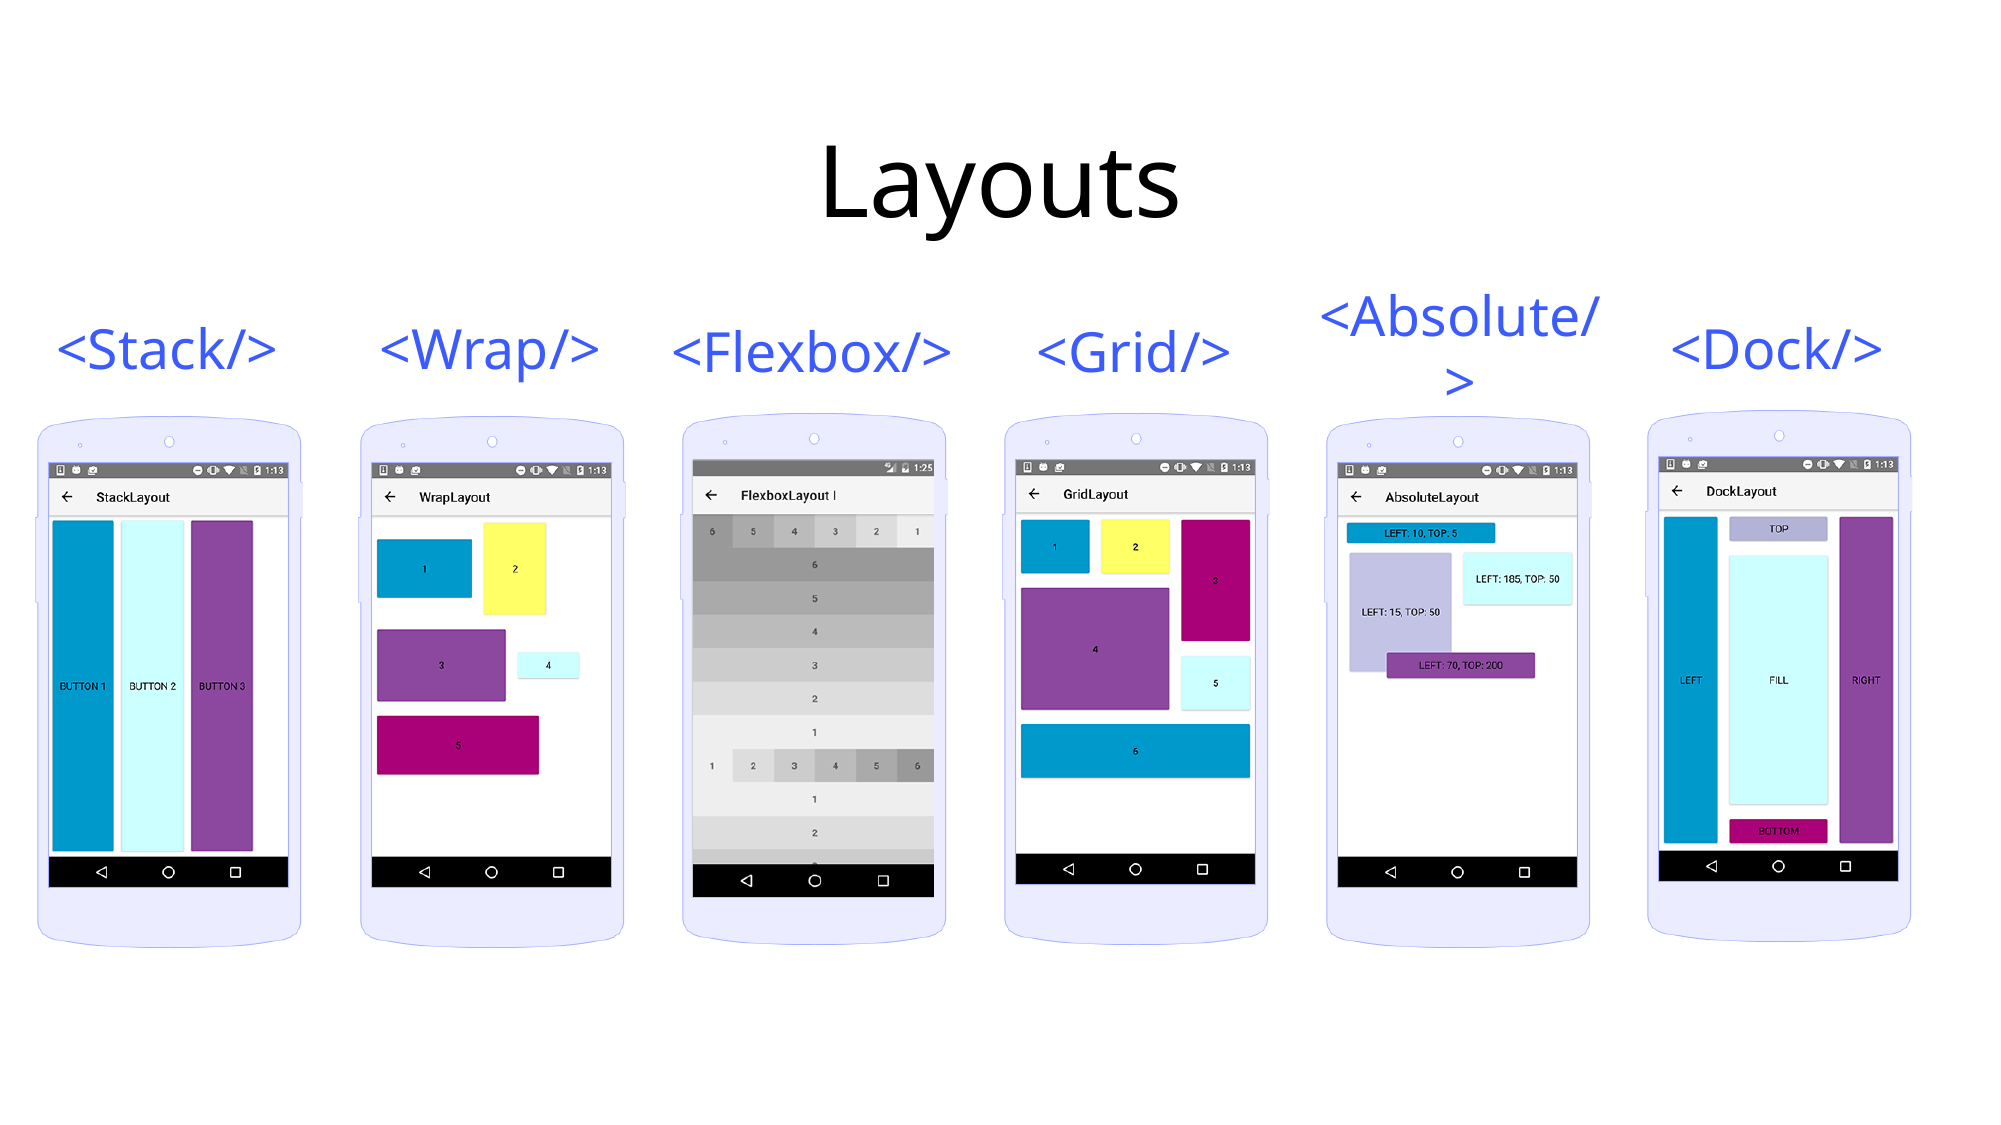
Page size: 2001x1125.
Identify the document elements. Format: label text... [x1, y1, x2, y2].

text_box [1289, 306, 1608, 952]
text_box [645, 309, 980, 949]
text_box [999, 309, 1270, 949]
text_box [355, 306, 626, 952]
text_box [32, 306, 303, 952]
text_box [1609, 306, 1945, 946]
title Layouts [68, 97, 1932, 223]
